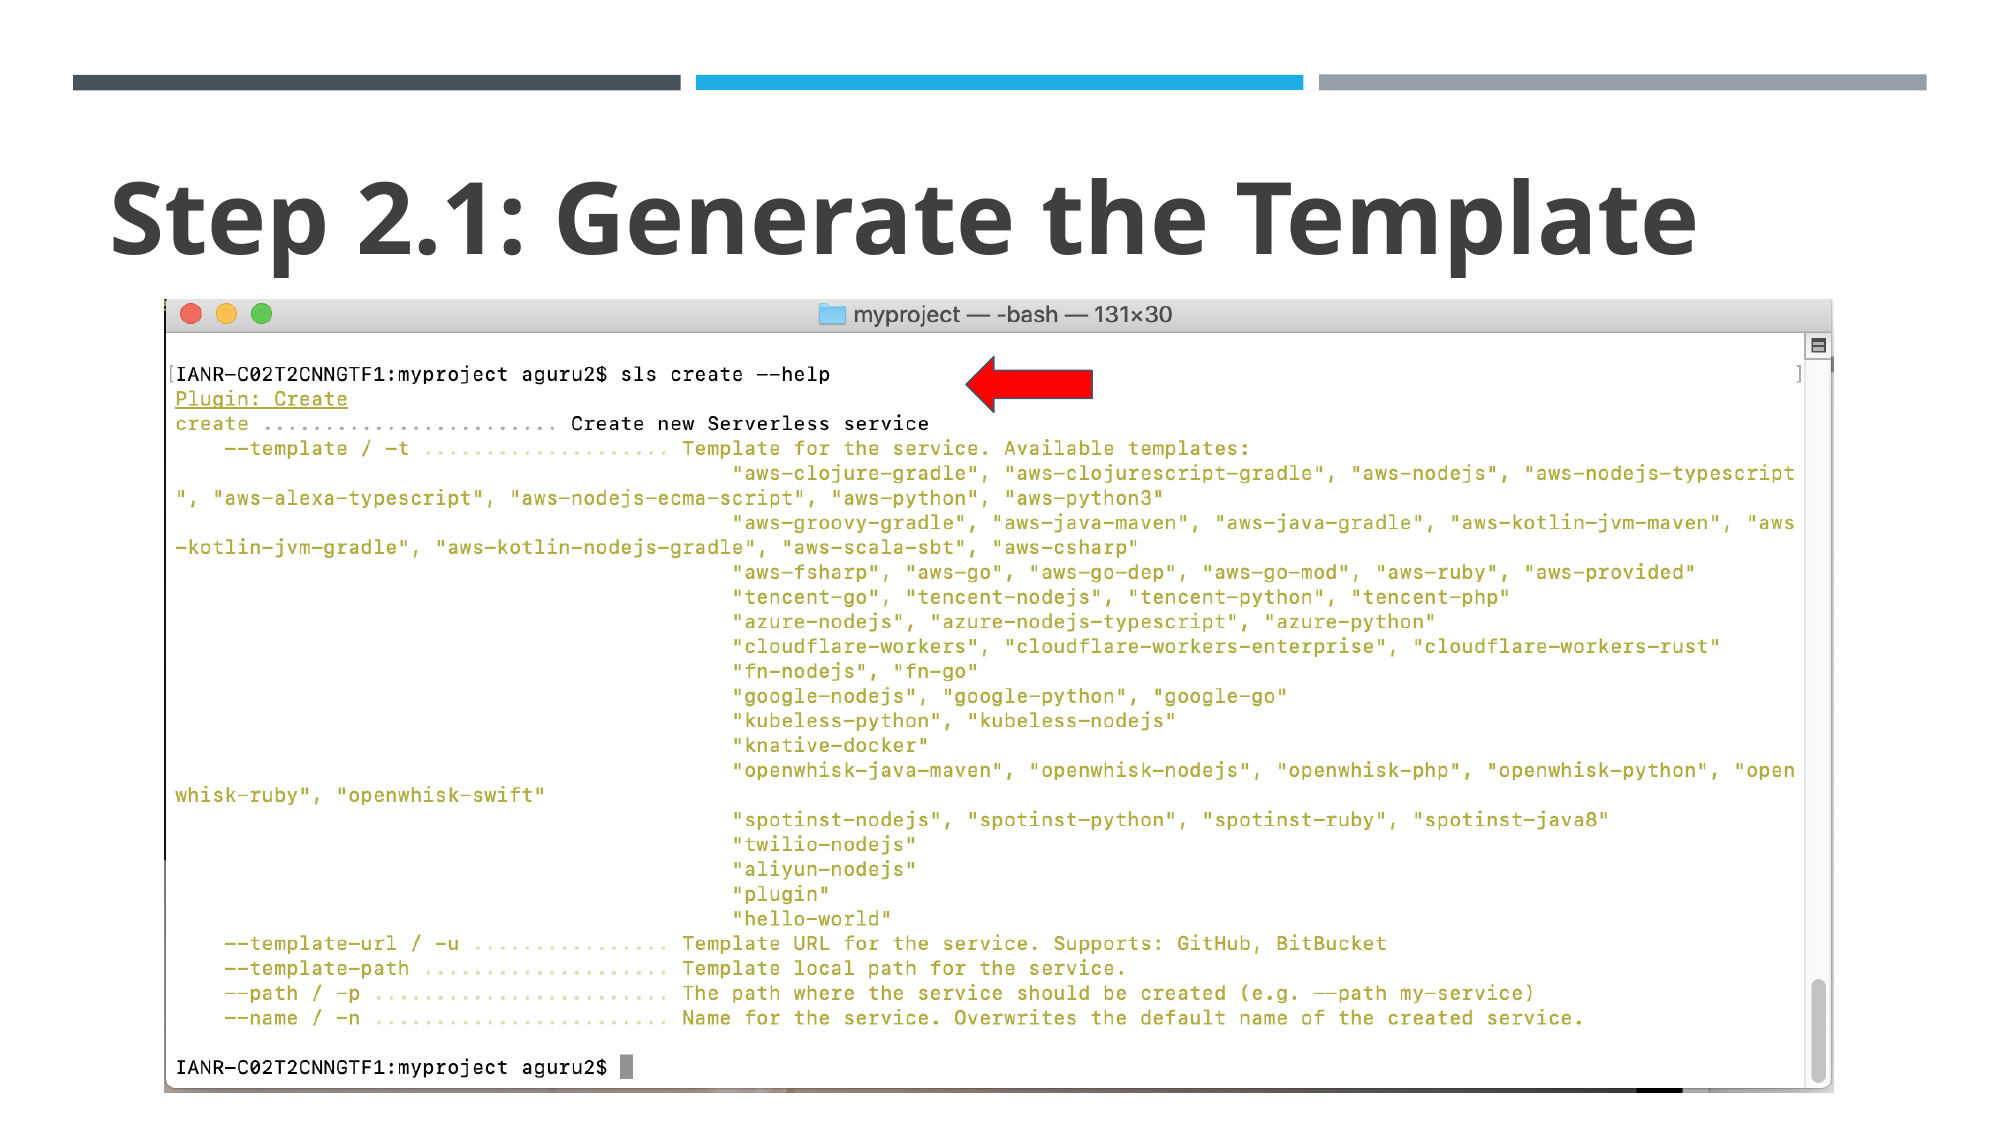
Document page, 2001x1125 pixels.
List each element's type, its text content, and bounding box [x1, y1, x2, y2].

title Step 2.1: Generate the Template [94, 119, 1904, 282]
picture [164, 299, 1835, 1094]
